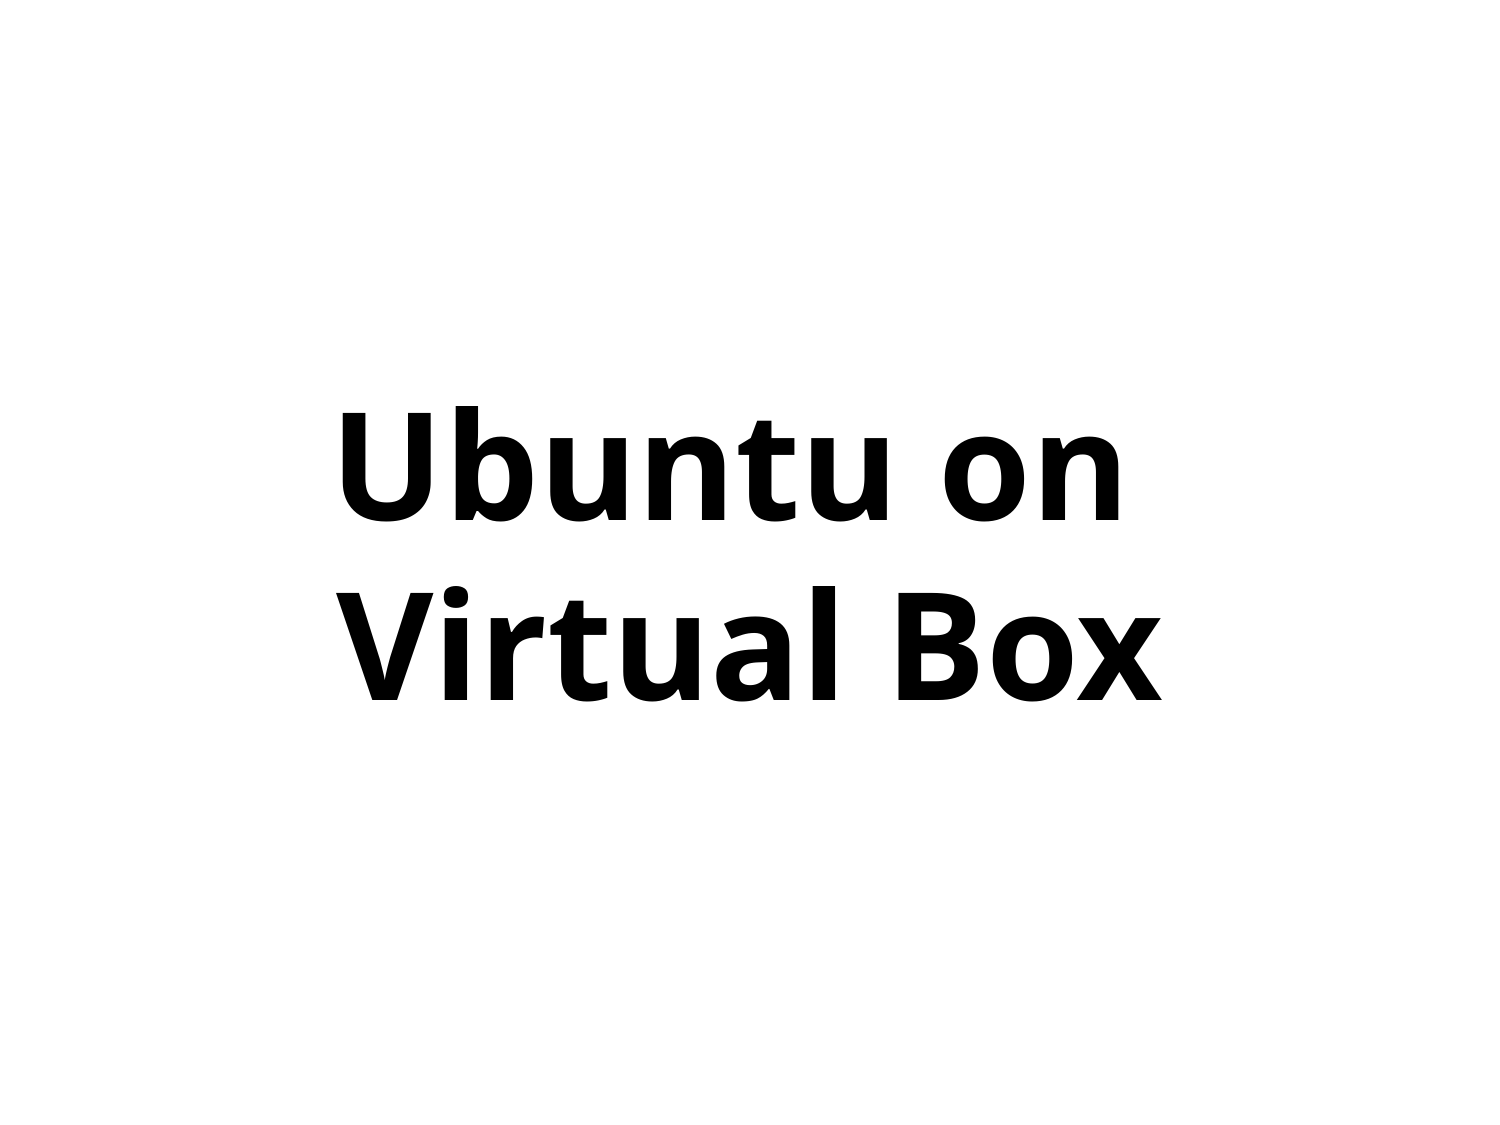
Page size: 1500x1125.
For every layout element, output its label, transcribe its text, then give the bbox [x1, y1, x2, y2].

title Ubuntu on Virtual Box [112, 302, 1388, 800]
